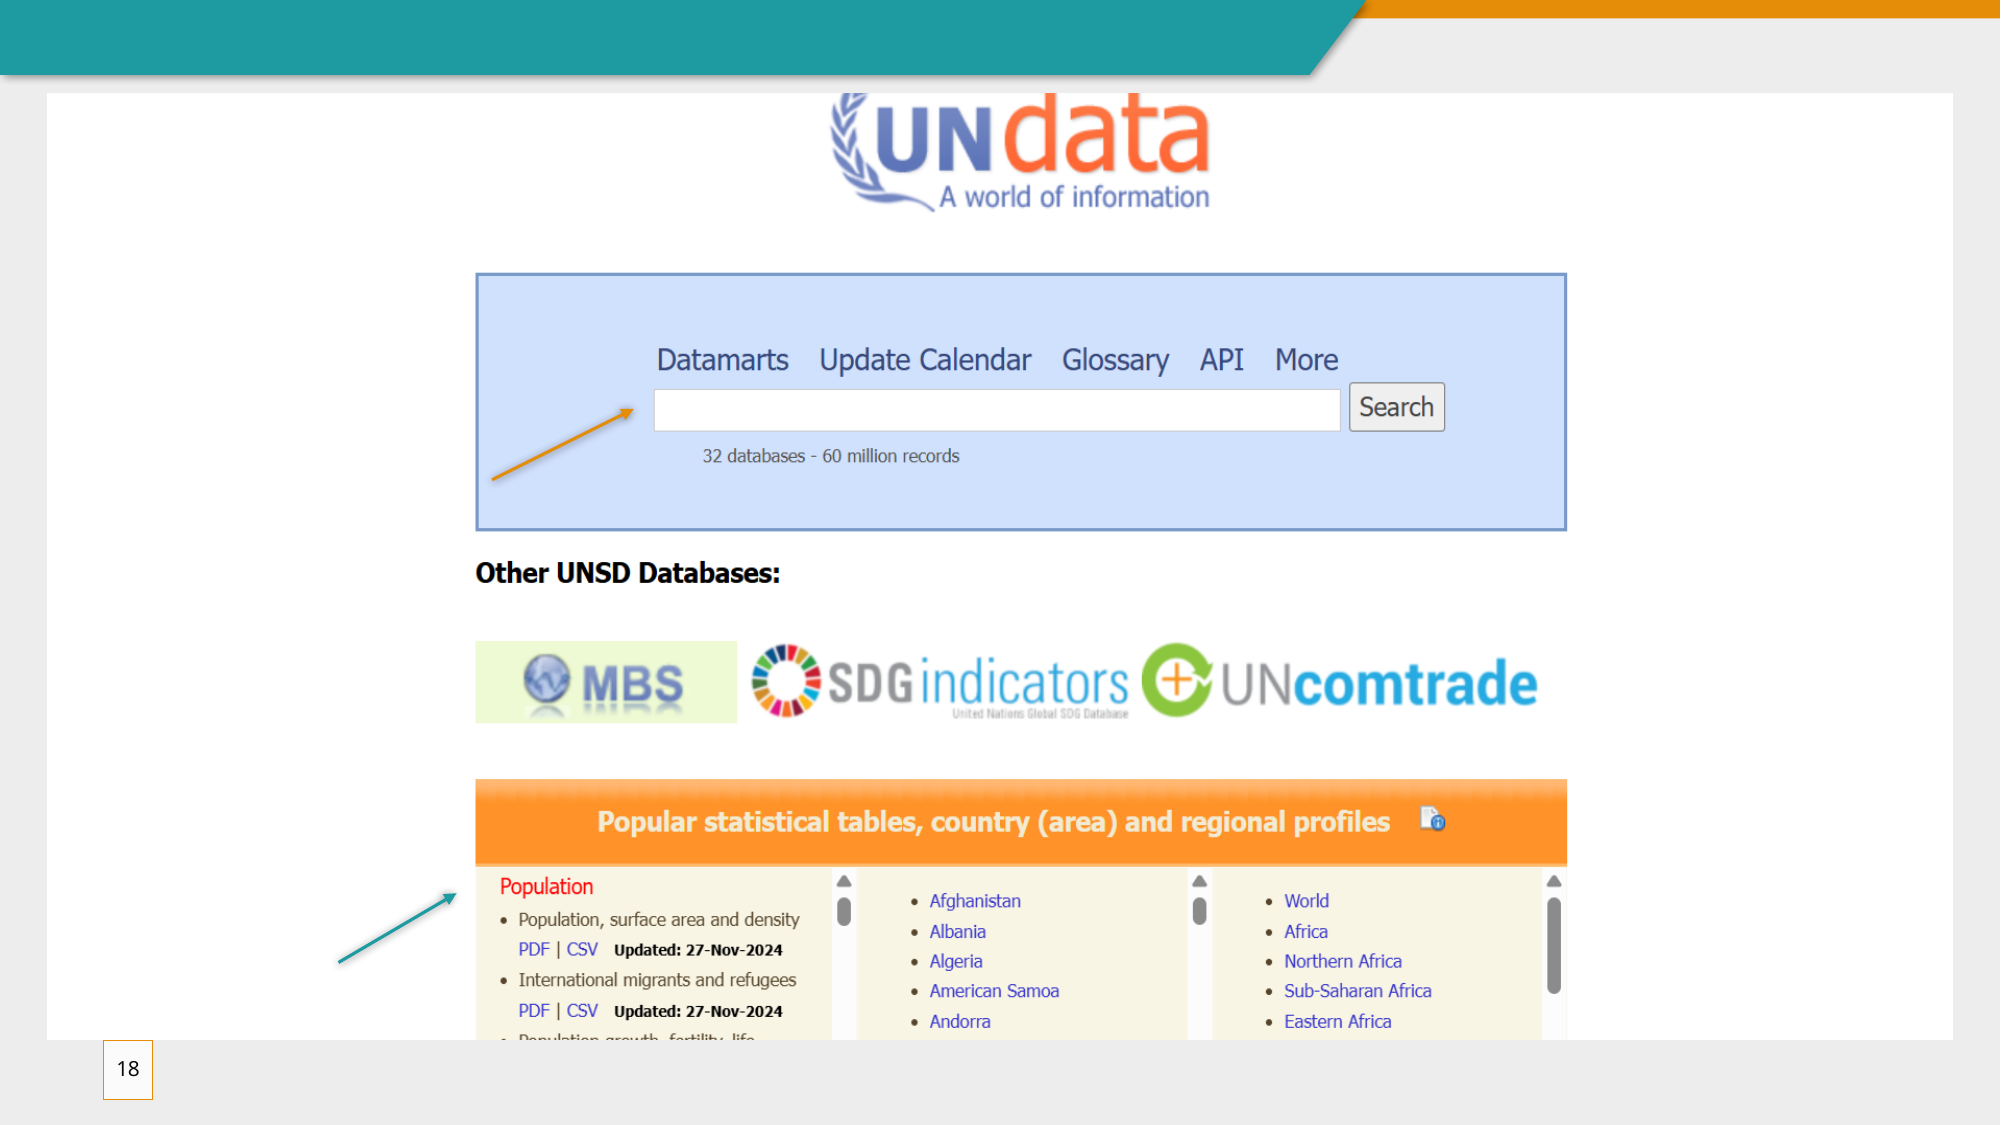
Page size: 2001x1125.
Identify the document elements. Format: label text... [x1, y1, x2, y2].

slide_number 18 [103, 1049, 153, 1100]
picture [47, 93, 1953, 1041]
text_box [338, 893, 457, 963]
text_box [491, 408, 634, 480]
